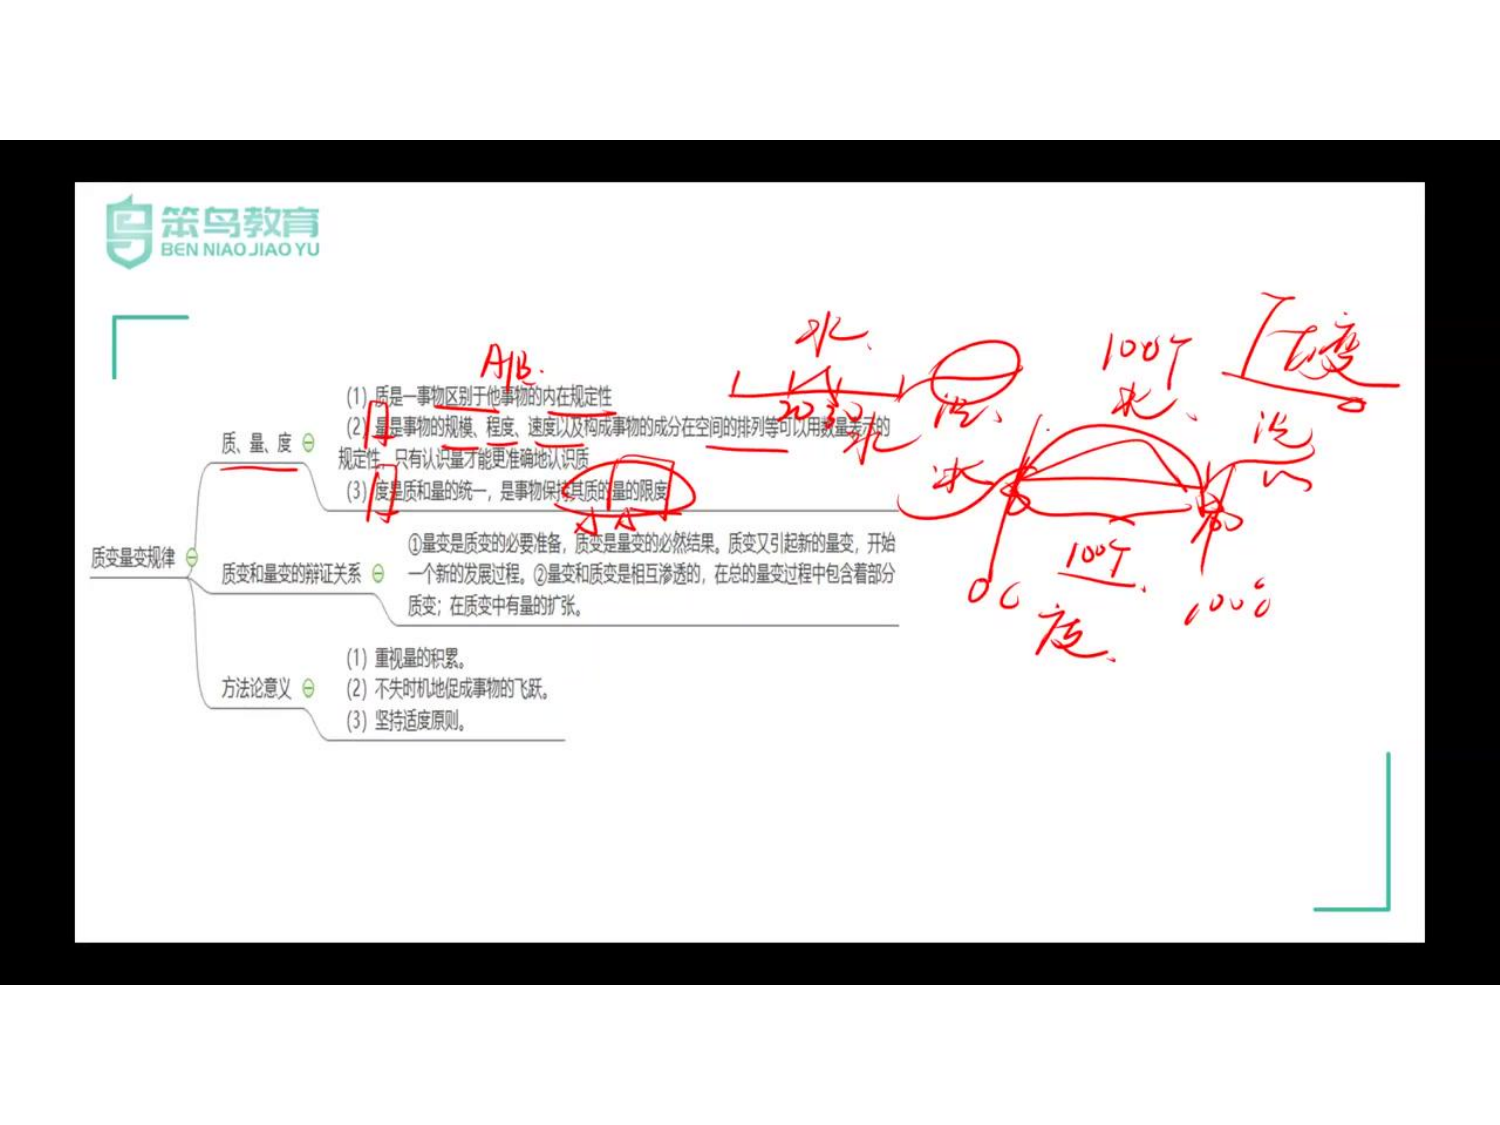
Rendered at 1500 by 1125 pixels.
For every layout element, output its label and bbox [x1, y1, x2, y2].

picture [0, 140, 1500, 985]
